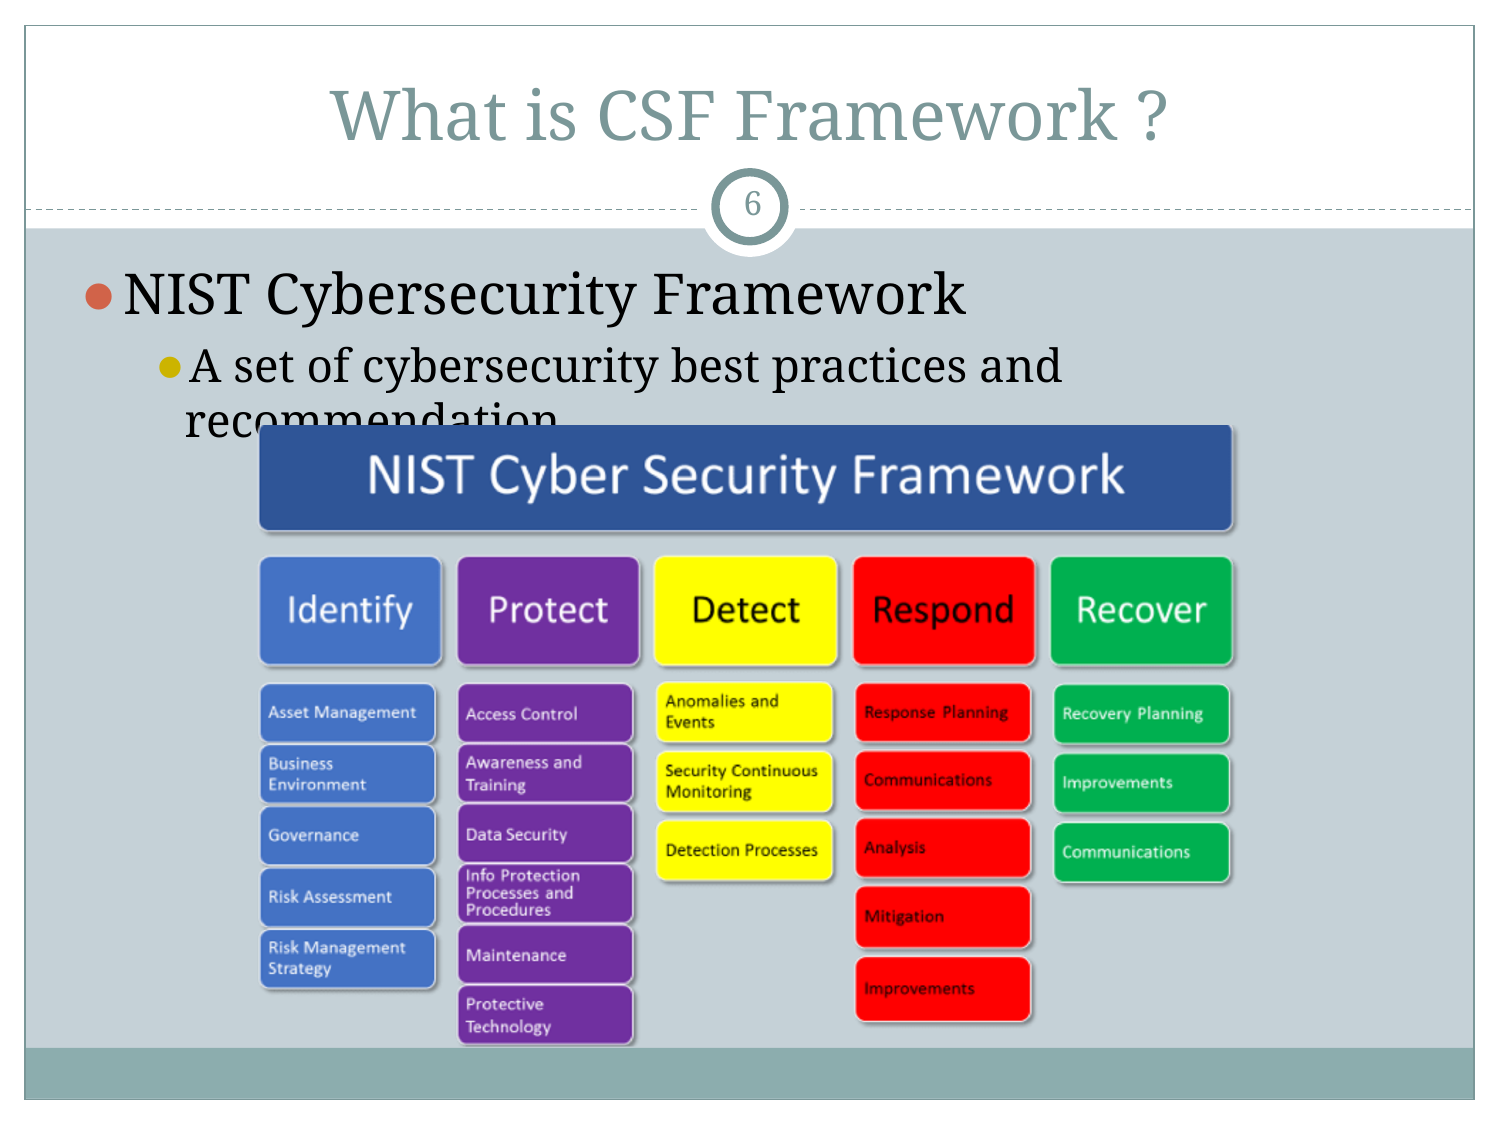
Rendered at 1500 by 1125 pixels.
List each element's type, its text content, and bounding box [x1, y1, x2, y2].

title What is CSF Framework ? [49, 37, 1450, 162]
picture [233, 404, 1266, 1069]
slide_number 6 [715, 168, 791, 241]
list NIST Cybersecurity Framework A set of cybersecurity best practices and recommendation [49, 250, 1463, 1001]
